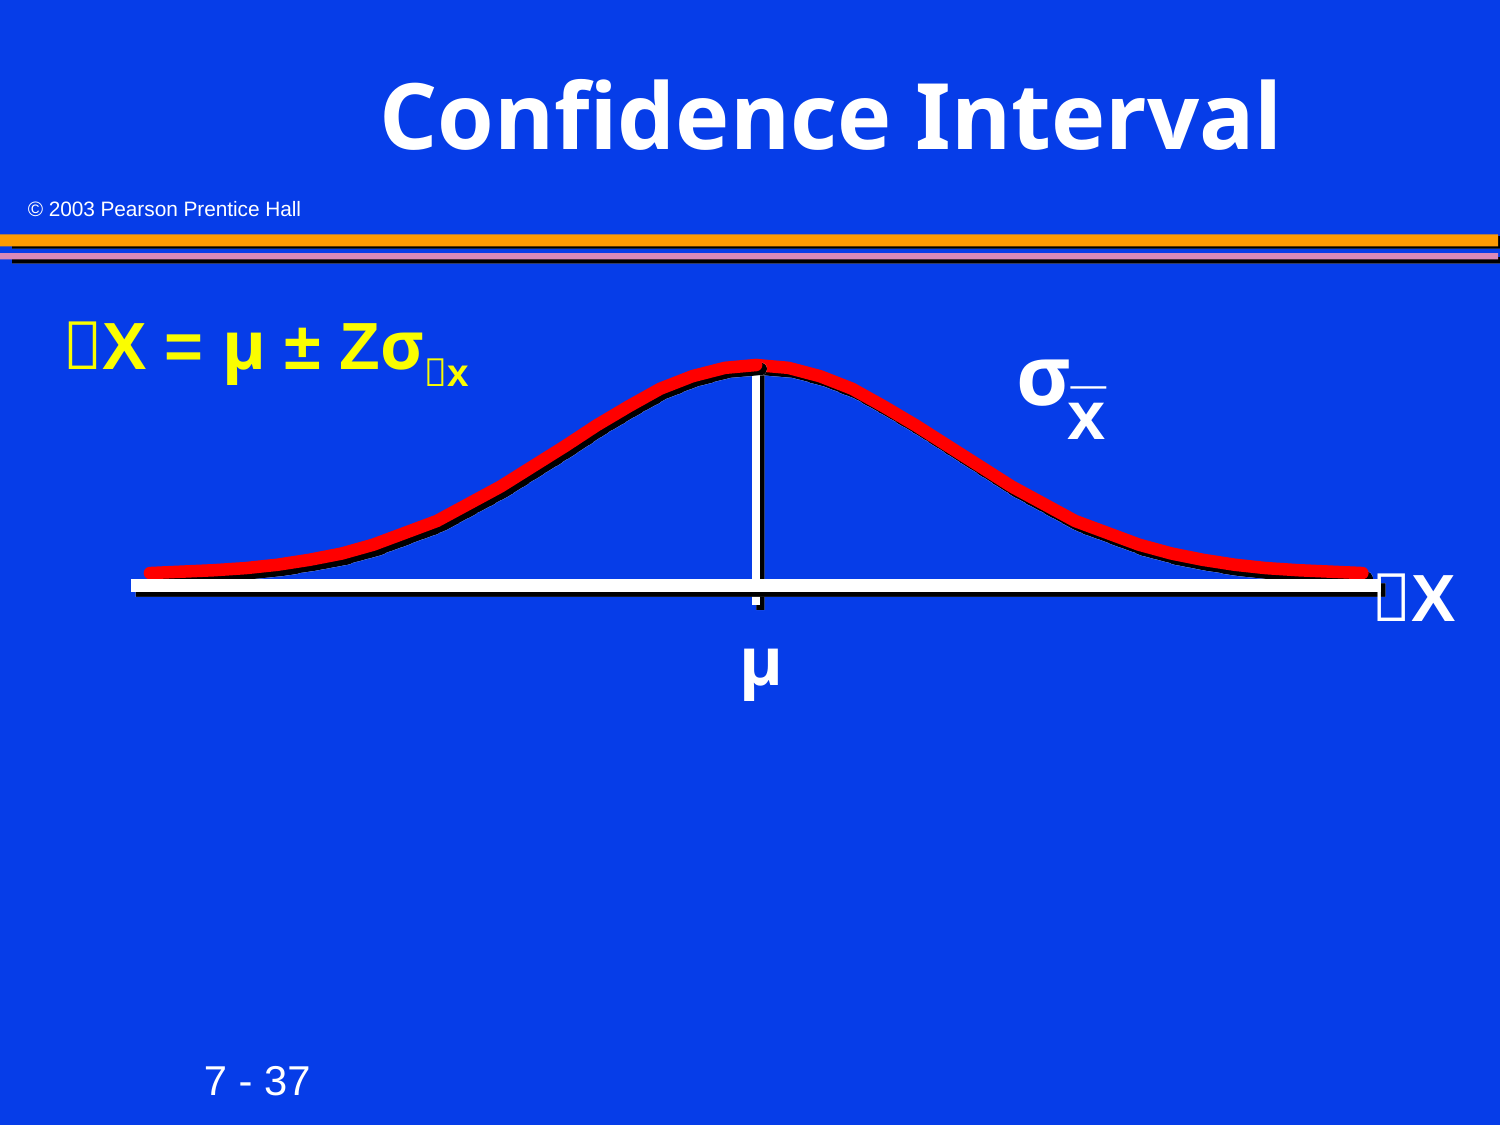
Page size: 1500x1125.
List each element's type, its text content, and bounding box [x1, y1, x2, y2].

text_box X = μ ± Zσx [39, 262, 492, 417]
text_box X [1356, 547, 1480, 642]
text_box μ [695, 611, 828, 707]
title Confidence Interval [275, 24, 1388, 213]
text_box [149, 364, 1363, 574]
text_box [1001, 310, 1123, 461]
